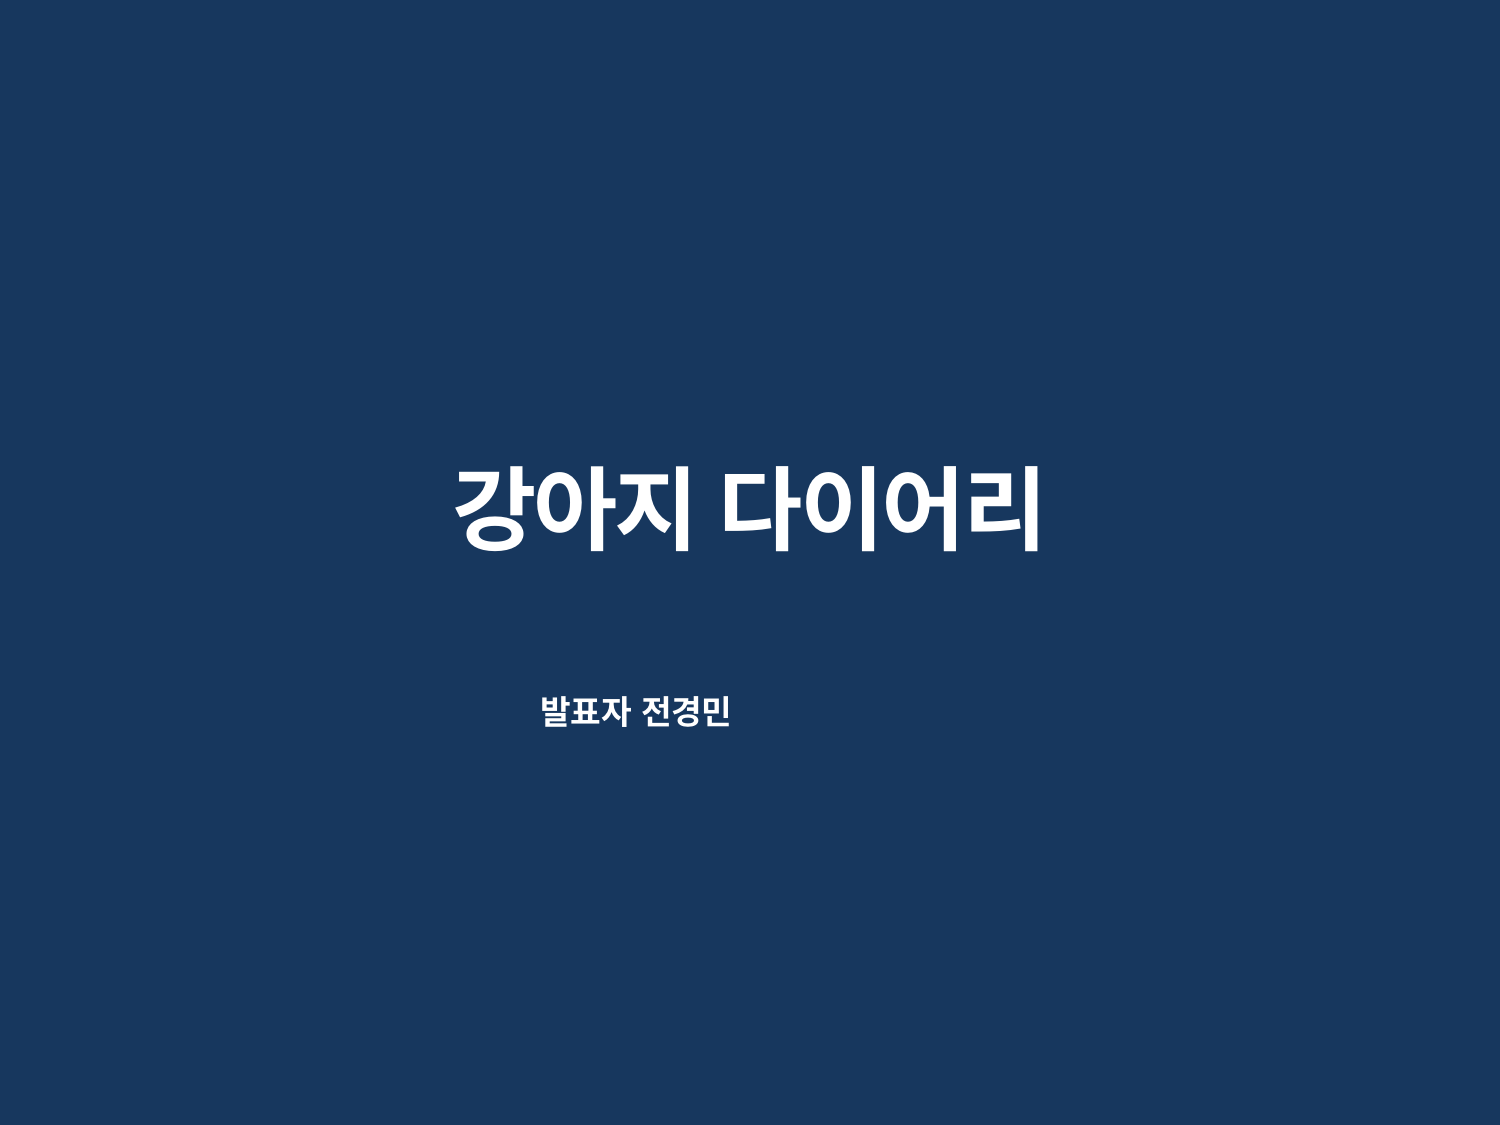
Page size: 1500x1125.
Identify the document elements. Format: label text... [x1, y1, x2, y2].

text_box 강아지 다이어리 [301, 444, 1199, 569]
text_box 발표자 전경민 [525, 684, 975, 739]
